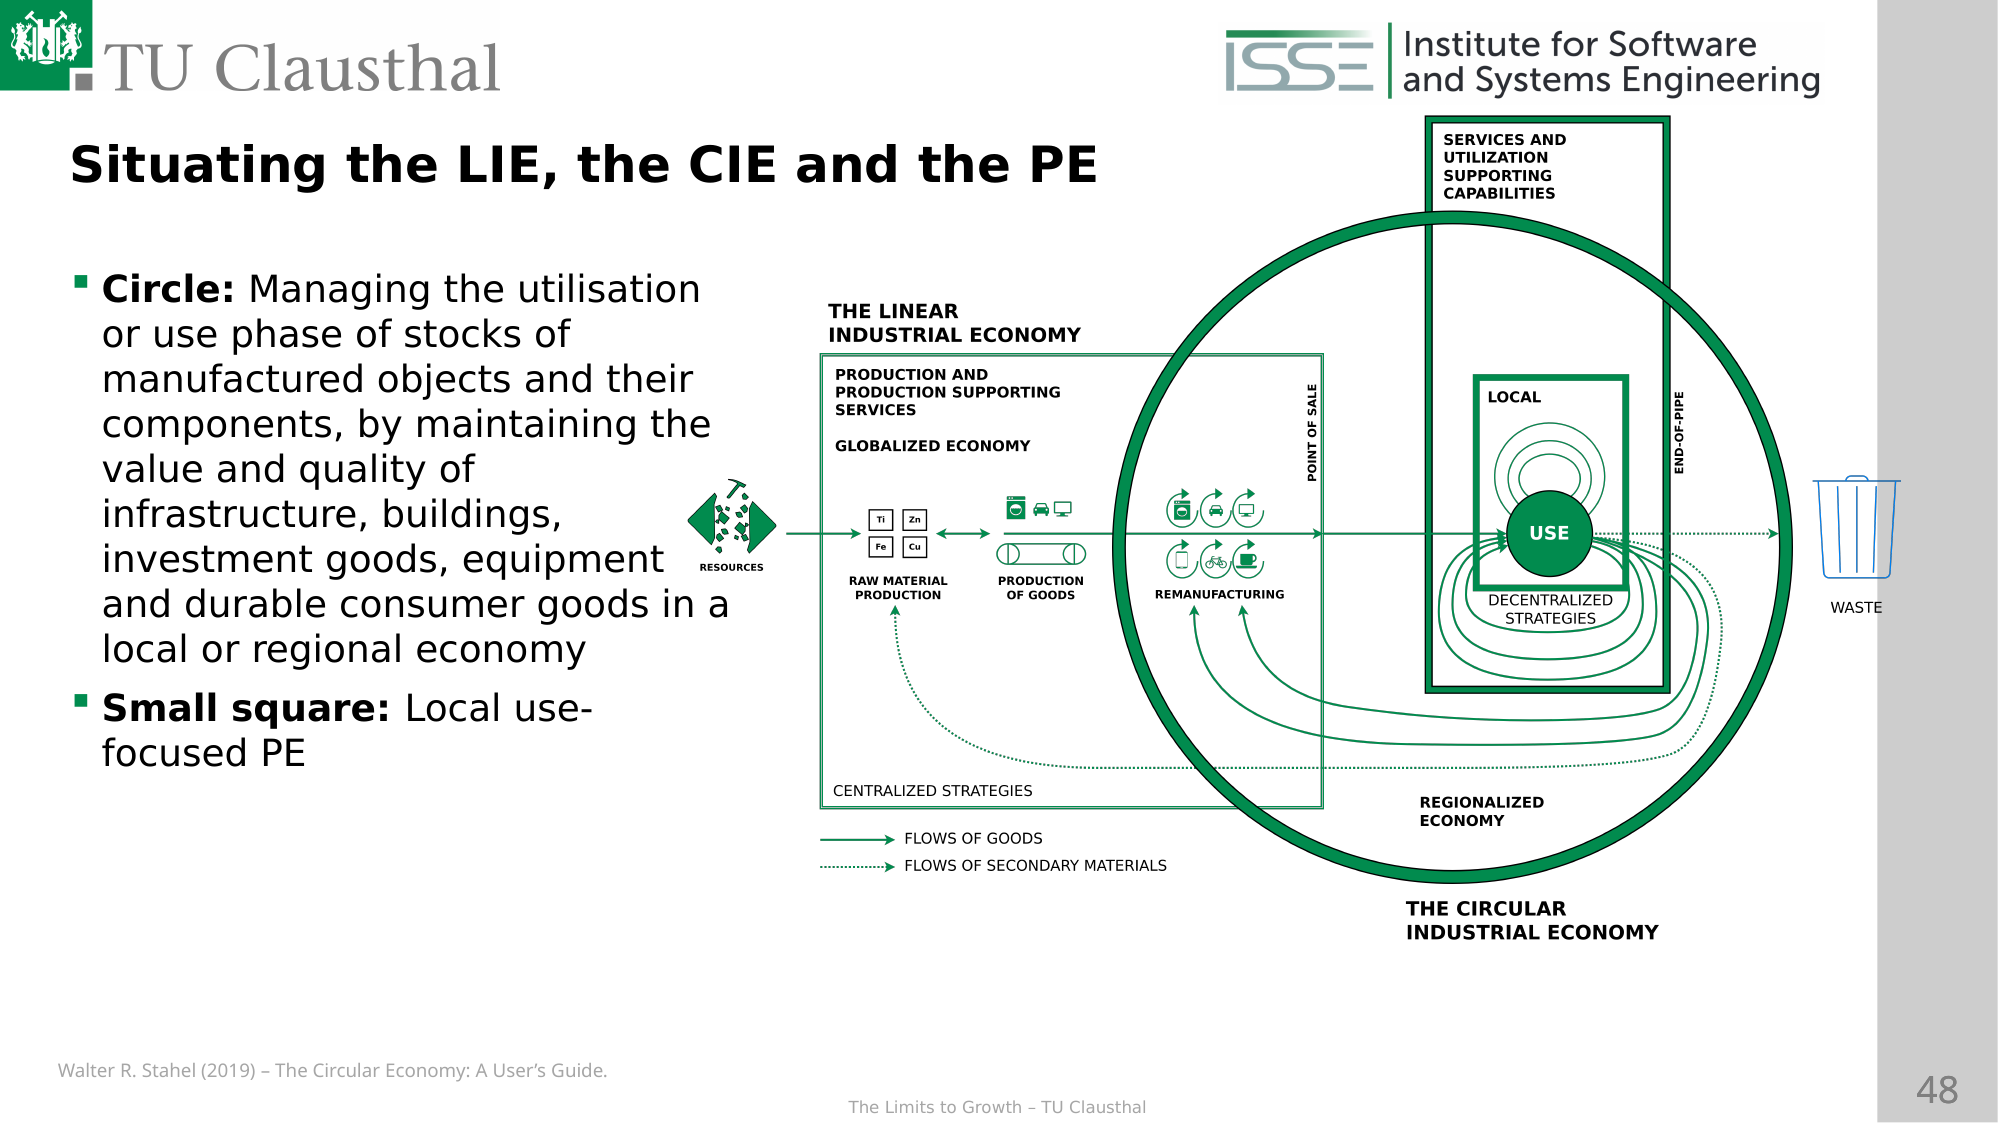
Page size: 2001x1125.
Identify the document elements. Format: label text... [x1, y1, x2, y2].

picture [684, 115, 1902, 944]
text_box Walter R. Stahel (2019) – The Circular Economy: A User’s Guide. [43, 1051, 1104, 1089]
text_box Situating the LIE, the CIE and the PE [55, 125, 684, 206]
picture [1218, 22, 1825, 105]
picture [0, 0, 500, 91]
text_box Circle: Managing the utilisation or use phase of stocks of manufactured objects and their components, by maintaining the value and quality of infrastructure, buildings, investment goods, equipment and durable consumer goods in a local or regional economy Small square: Local use-focused PE Big square: Flows of used materials returning to the raw material producer to recover molecules and atoms in a globalised economy [54, 257, 750, 1033]
